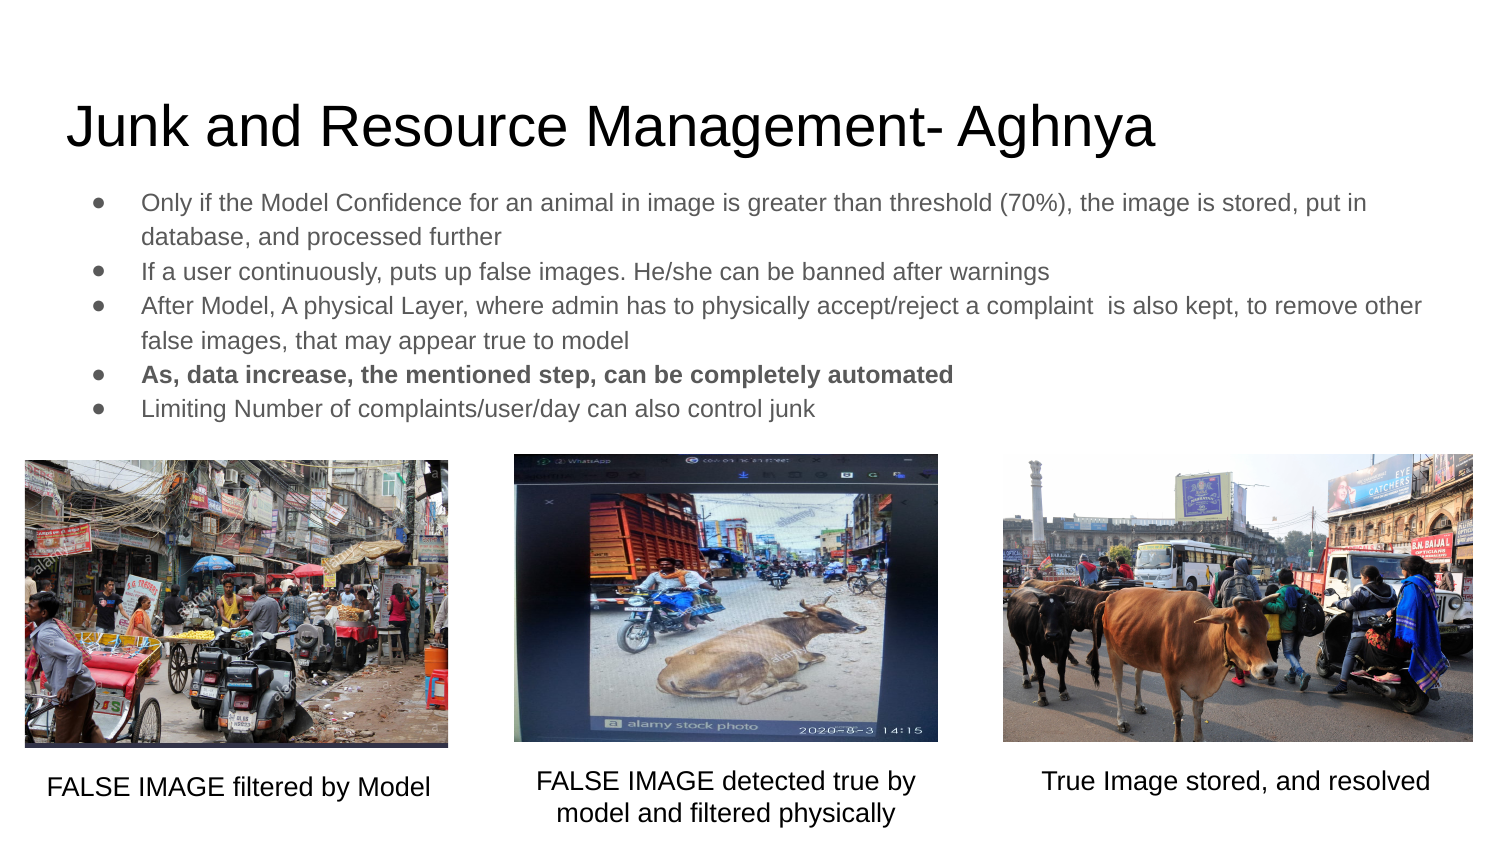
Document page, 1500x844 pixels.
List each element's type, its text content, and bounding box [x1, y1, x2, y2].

picture [24, 460, 449, 749]
picture [513, 453, 938, 742]
list Only if the Model Confidence for an animal in image is greater than threshold (70%), the image is stored, put in database, and processed further If a user continuously, puts up false images. He/she can be banned after warnings After Model, A physical Layer, where admin has to physically accept/reject a complaint is also kept, to remove other false images, that may appear true to model As, data increase, the mentioned step, can be completely automated Limiting Number of complaints/user/day can also control junk [51, 166, 1449, 422]
title Junk and Resource Management- Aghnya [51, 72, 1449, 166]
text_box True Image stored, and resolved [1001, 748, 1471, 842]
text_box FALSE IMAGE filtered by Model [26, 754, 451, 844]
picture [1003, 453, 1473, 742]
text_box FALSE IMAGE detected true by model and filtered physically [514, 748, 938, 842]
